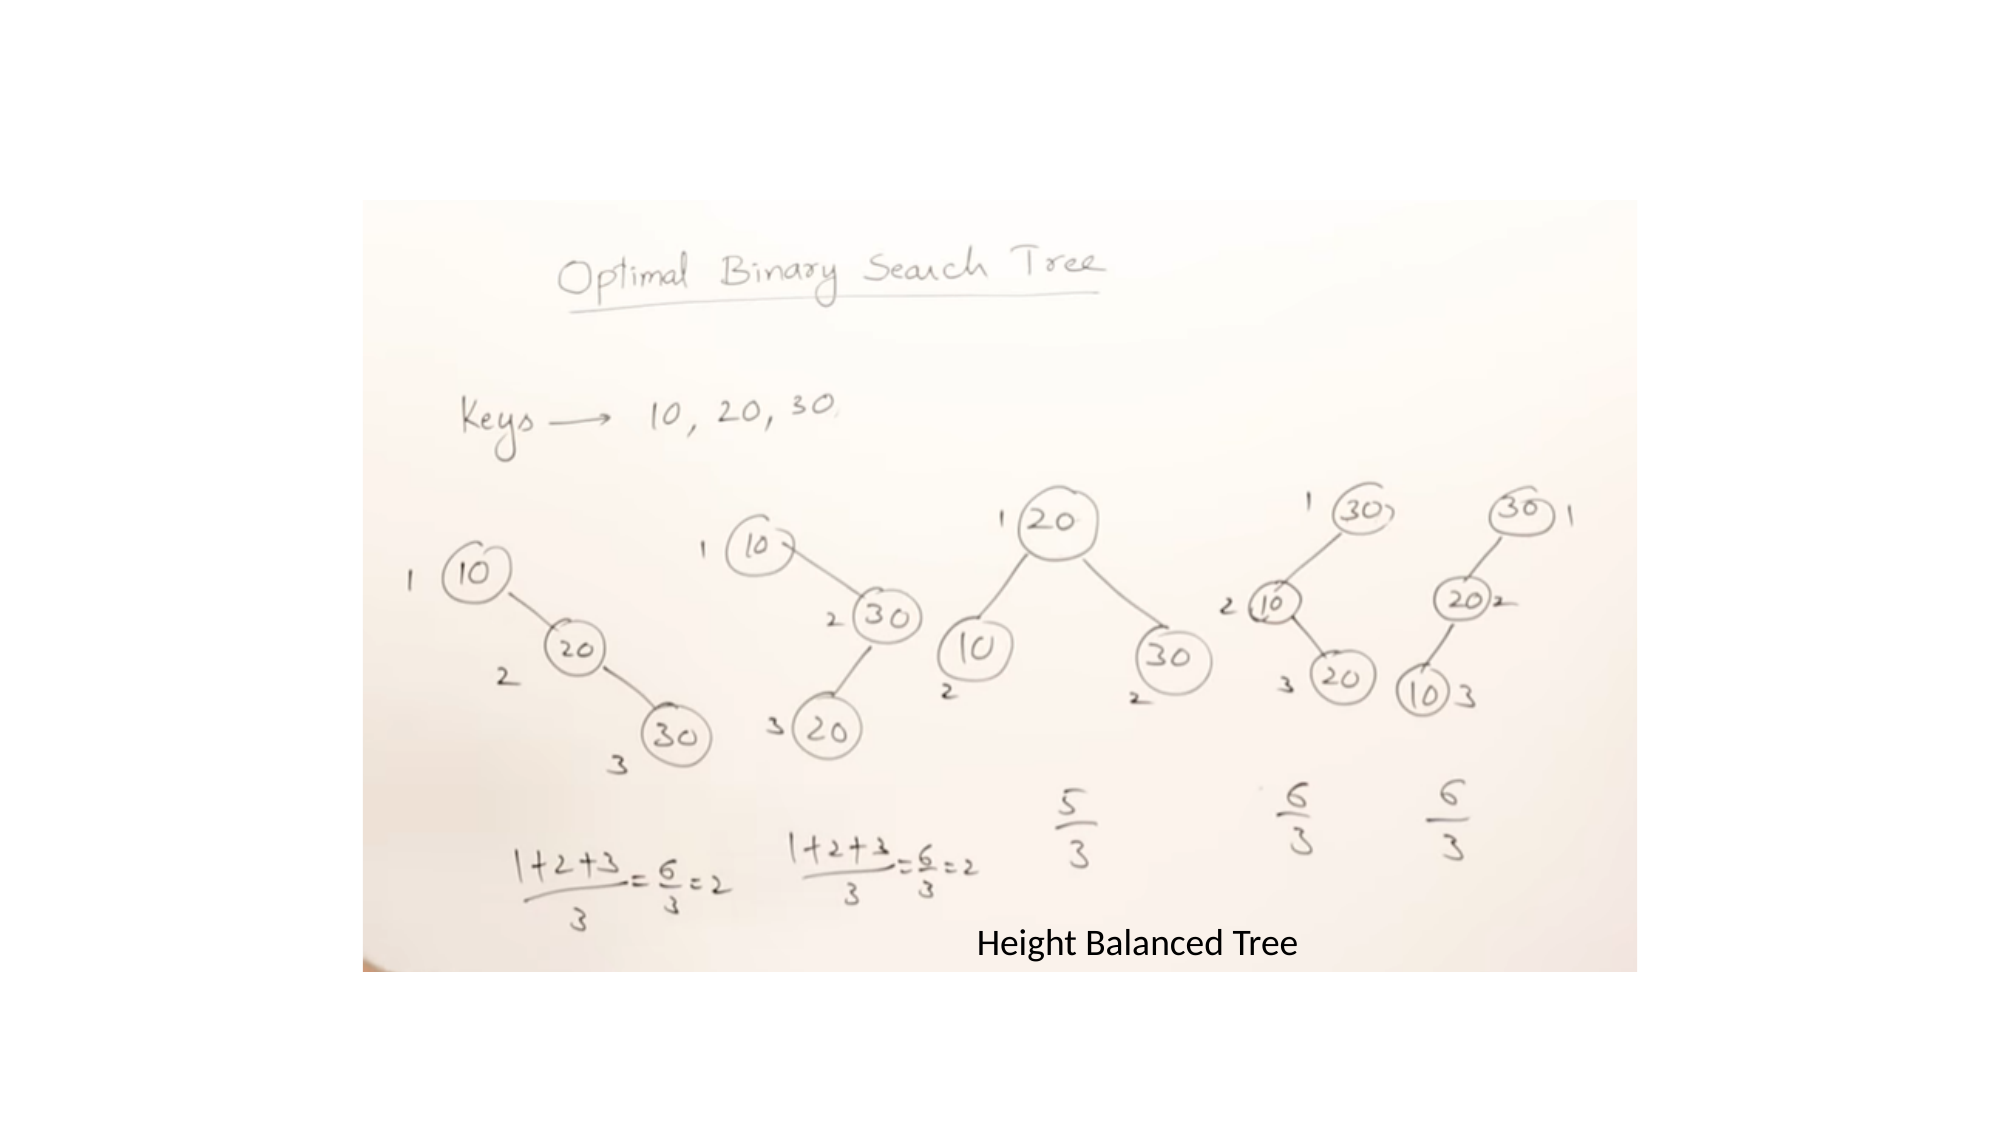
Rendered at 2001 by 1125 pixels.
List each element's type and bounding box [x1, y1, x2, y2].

picture [362, 199, 1638, 972]
